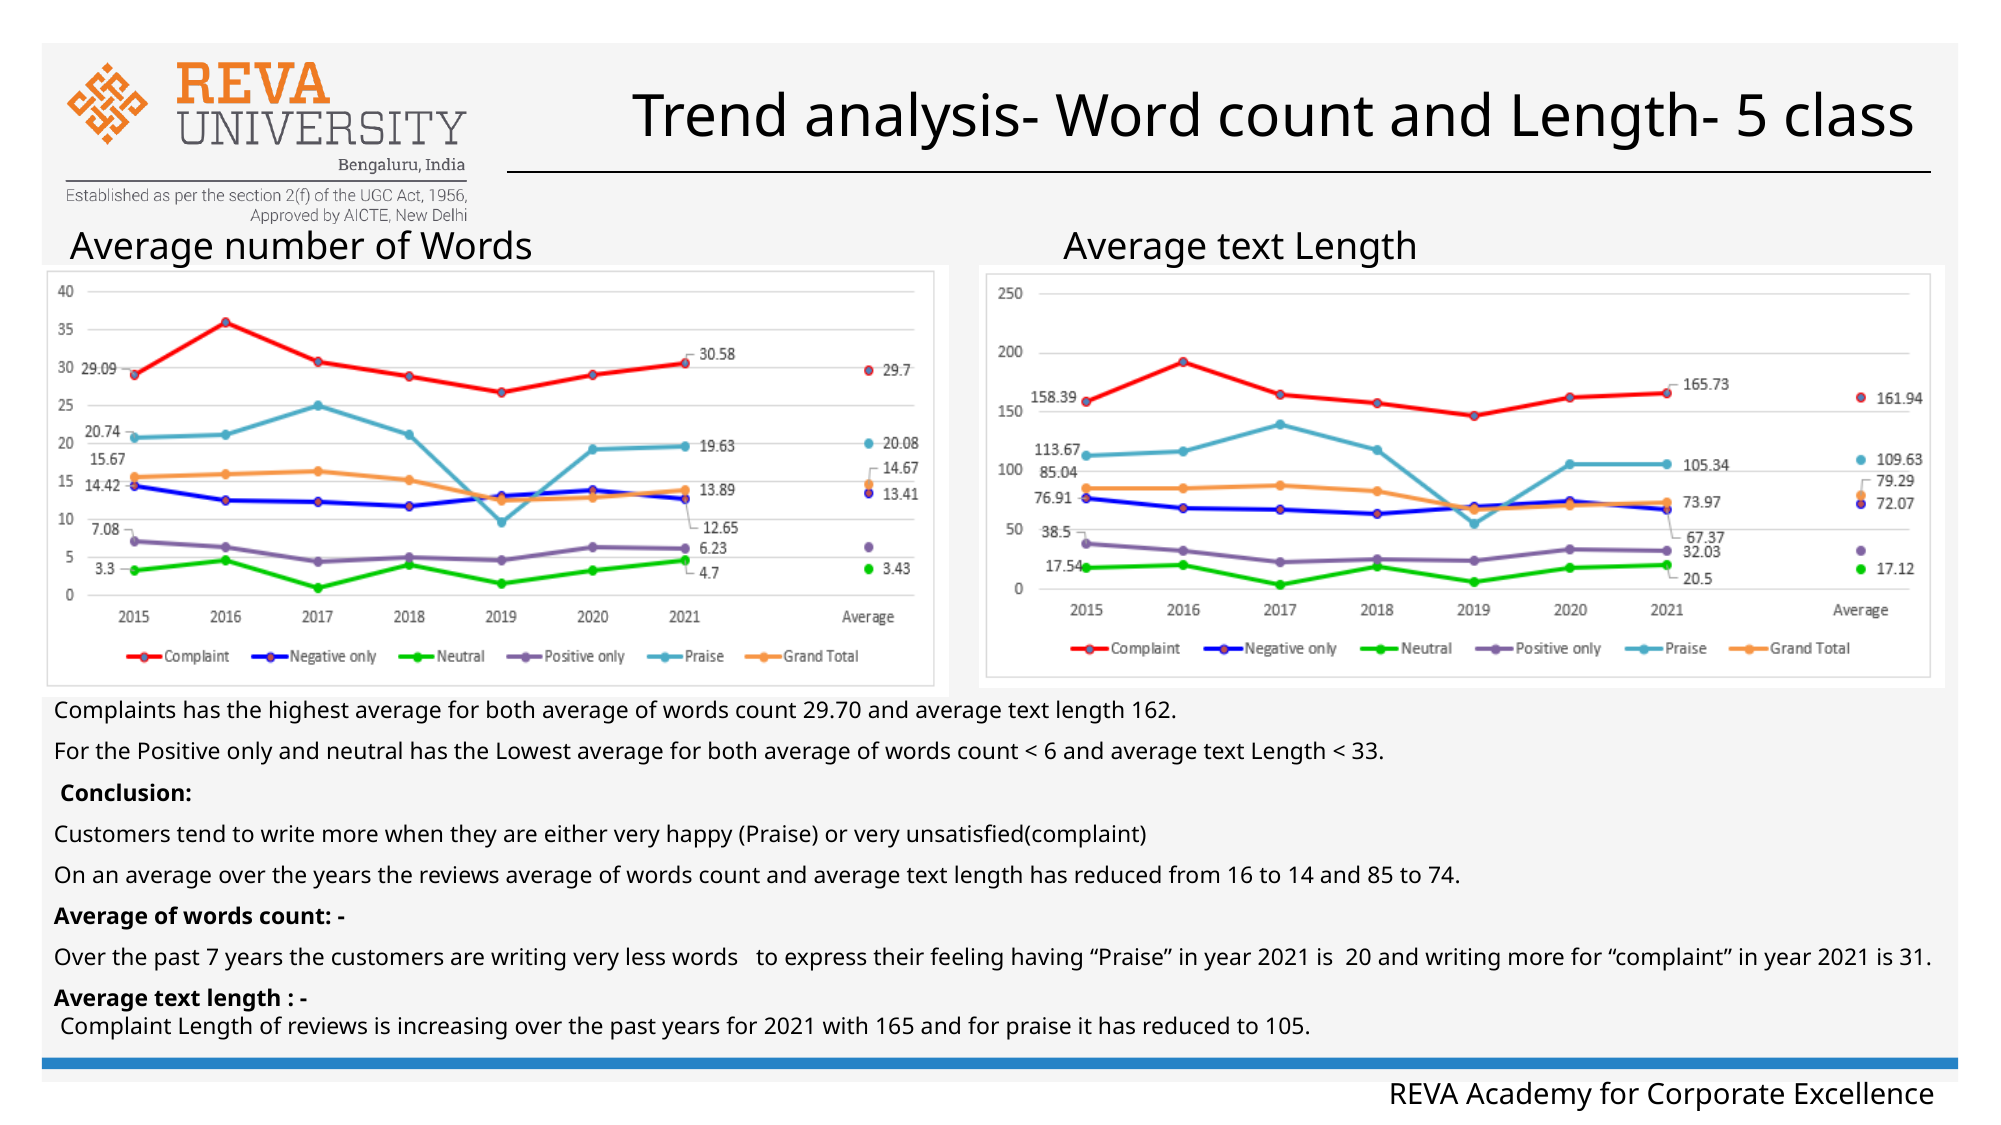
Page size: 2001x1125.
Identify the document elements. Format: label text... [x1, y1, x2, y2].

title Trend analysis- Word count and Length- 5 class [305, 62, 1931, 173]
text_box Average text Length [1048, 214, 1836, 266]
text_box Average number of Words [55, 214, 842, 265]
picture [65, 62, 467, 214]
picture [39, 265, 949, 697]
picture [979, 265, 1945, 688]
text_box Complaints has the highest average for both average of words count 29.70 and average text length 162. For the Positive only and neutral has the Lowest average for both average of words count < 6 and average text Length < 33. Conclusion: Customers tend to write more when they are either very happy (Praise) or very unsatisfied(complaint) On an average over the years the reviews average of words count and average text length has reduced from 16 to 14 and 85 to 74. Average of words count: - Over the past 7 years the customers are writing very less words to express their feeling having “Praise” in year 2021 is 20 and writing more for “complaint” in year 2021 is 31. Average text length : - Complaint Length of reviews is increasing over the past years for 2021 with 165 and for praise it has reduced to 105. [39, 674, 2000, 1099]
